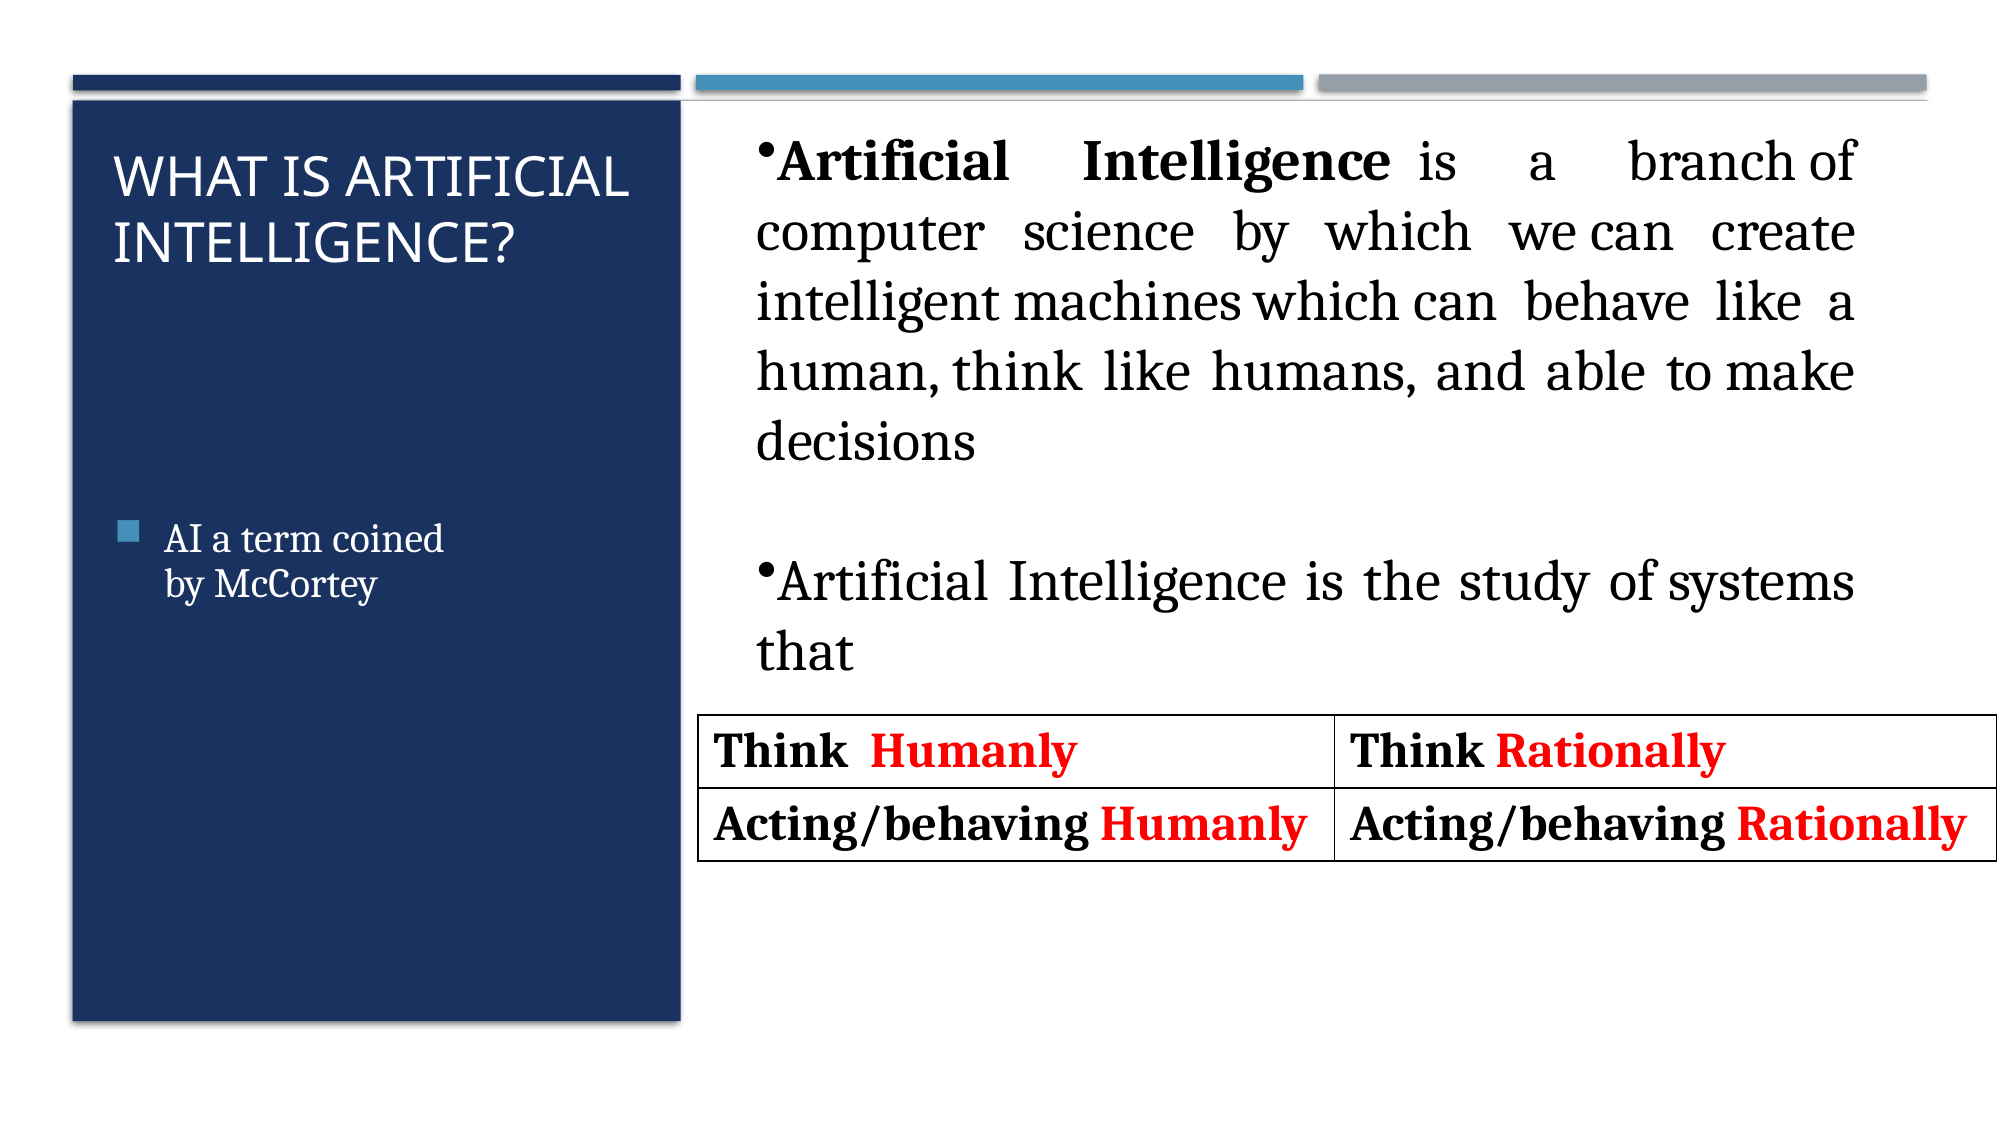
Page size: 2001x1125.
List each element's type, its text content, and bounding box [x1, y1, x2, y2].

text_box [0, 99, 2000, 1125]
table_header Think Humanly [699, 716, 1334, 787]
table_cell Acting/behaving Rationally [1335, 789, 1996, 860]
table_header Think Rationally [1335, 716, 1996, 787]
list AI a term coined by McCortey [98, 322, 658, 985]
text_box Artificial Intelligence is a branch of computer science by which we can create intelligent machines which can behave like a human, think like humans, and able to make decisions​ Artificial Intelligence is the study of systems that​ [741, 114, 1872, 690]
title WHAT IS ARTIFICIAL INTELLIGENCE? [98, 115, 658, 282]
table_cell Acting/behaving Humanly [699, 789, 1334, 860]
text_box [72, 100, 682, 1022]
